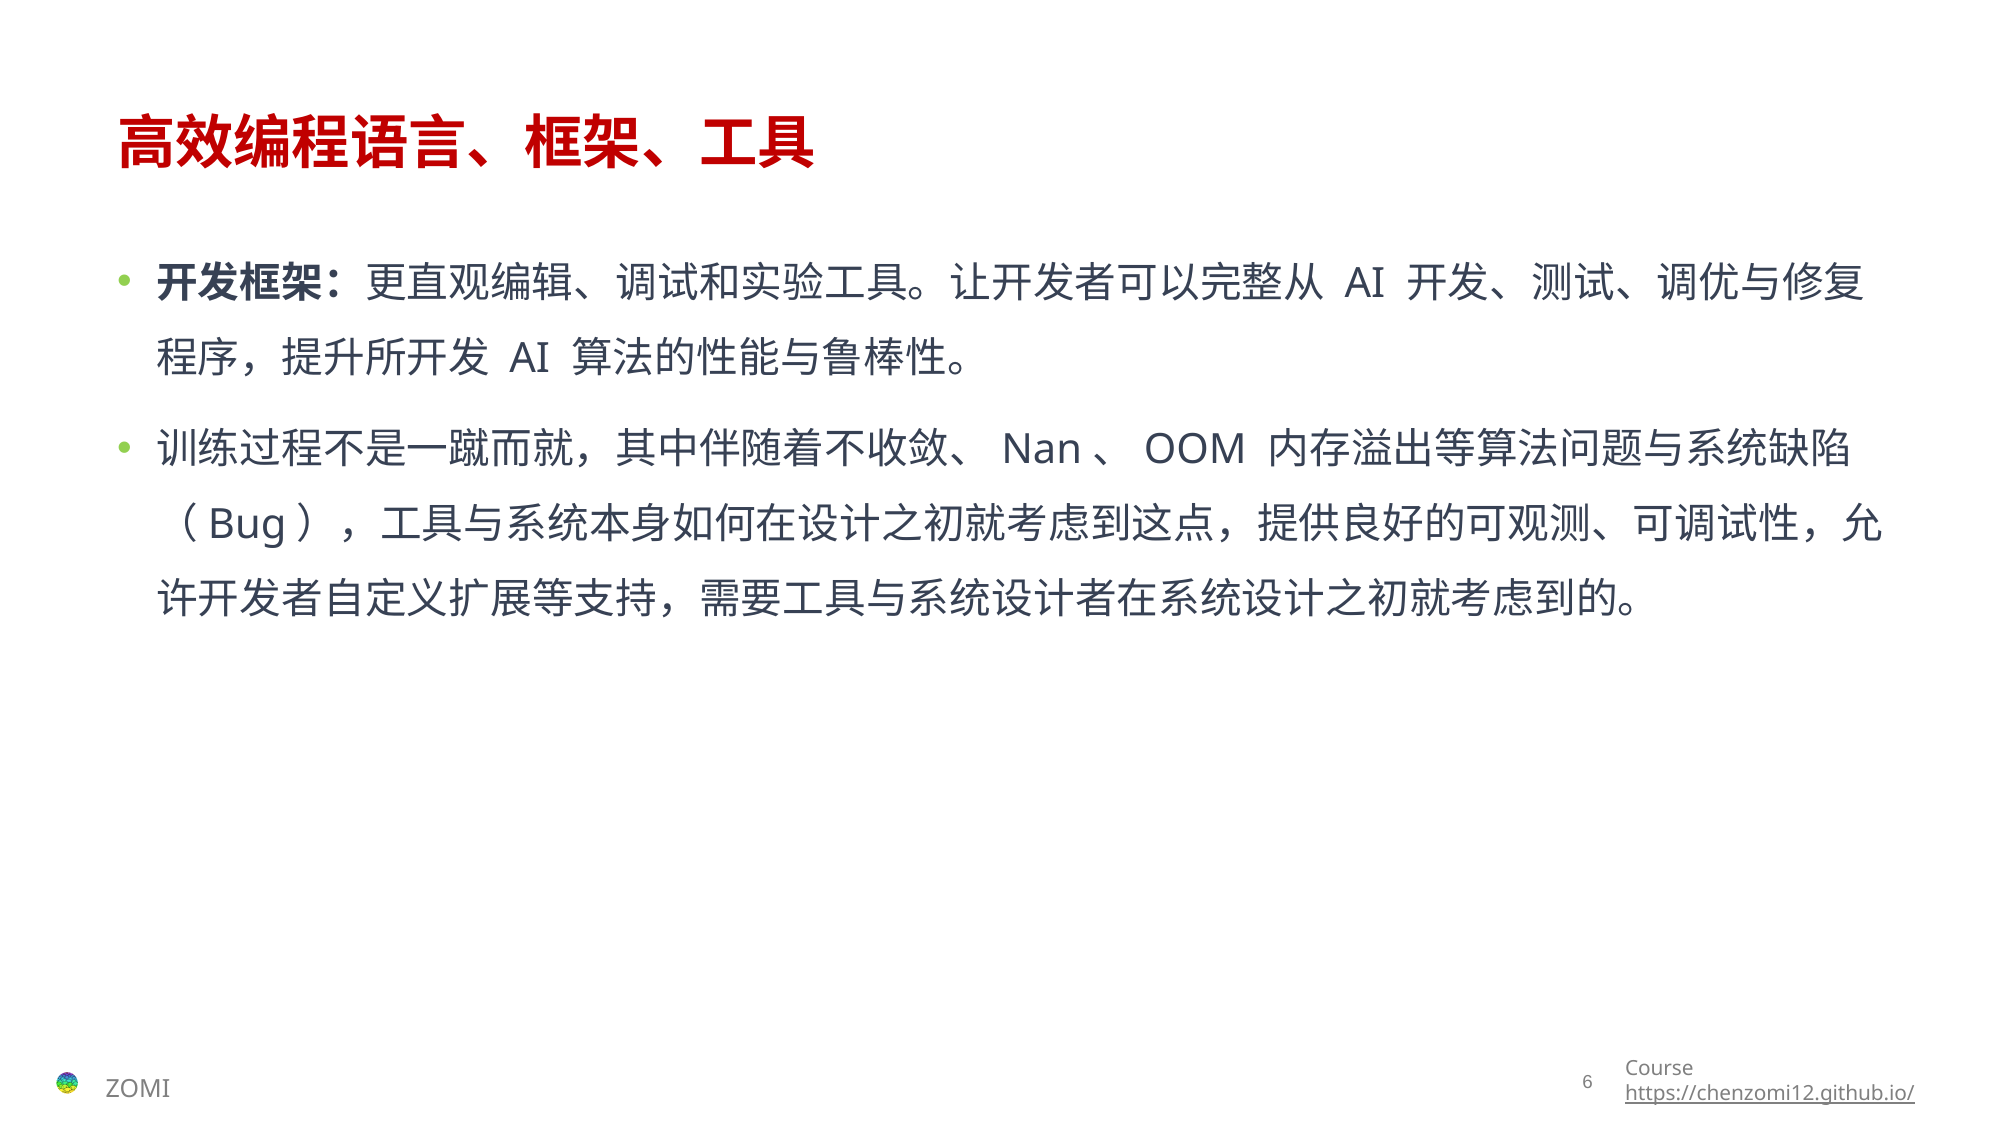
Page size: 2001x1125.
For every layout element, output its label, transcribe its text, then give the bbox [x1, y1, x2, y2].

title 高效编程语言、框架、工具 [102, 91, 1901, 189]
picture [57, 1073, 77, 1093]
list 开发框架：更直观编辑、调试和实验工具。让开发者可以完整从 AI 开发、测试、调优与修复程序，提升所开发 AI 算法的性能与鲁棒性。 训练过程不是一蹴而就，其中伴随着不收敛、Nan、OOM 内存溢出等算法问题与系统缺陷（Bug），工具与系统本身如何在设计之初就考虑到这点，提供良好的可观测、可调试性，允许开发者自定义扩展等支持，需要工具与系统设计者在系统设计之初就考虑到的。 [102, 223, 1901, 1043]
